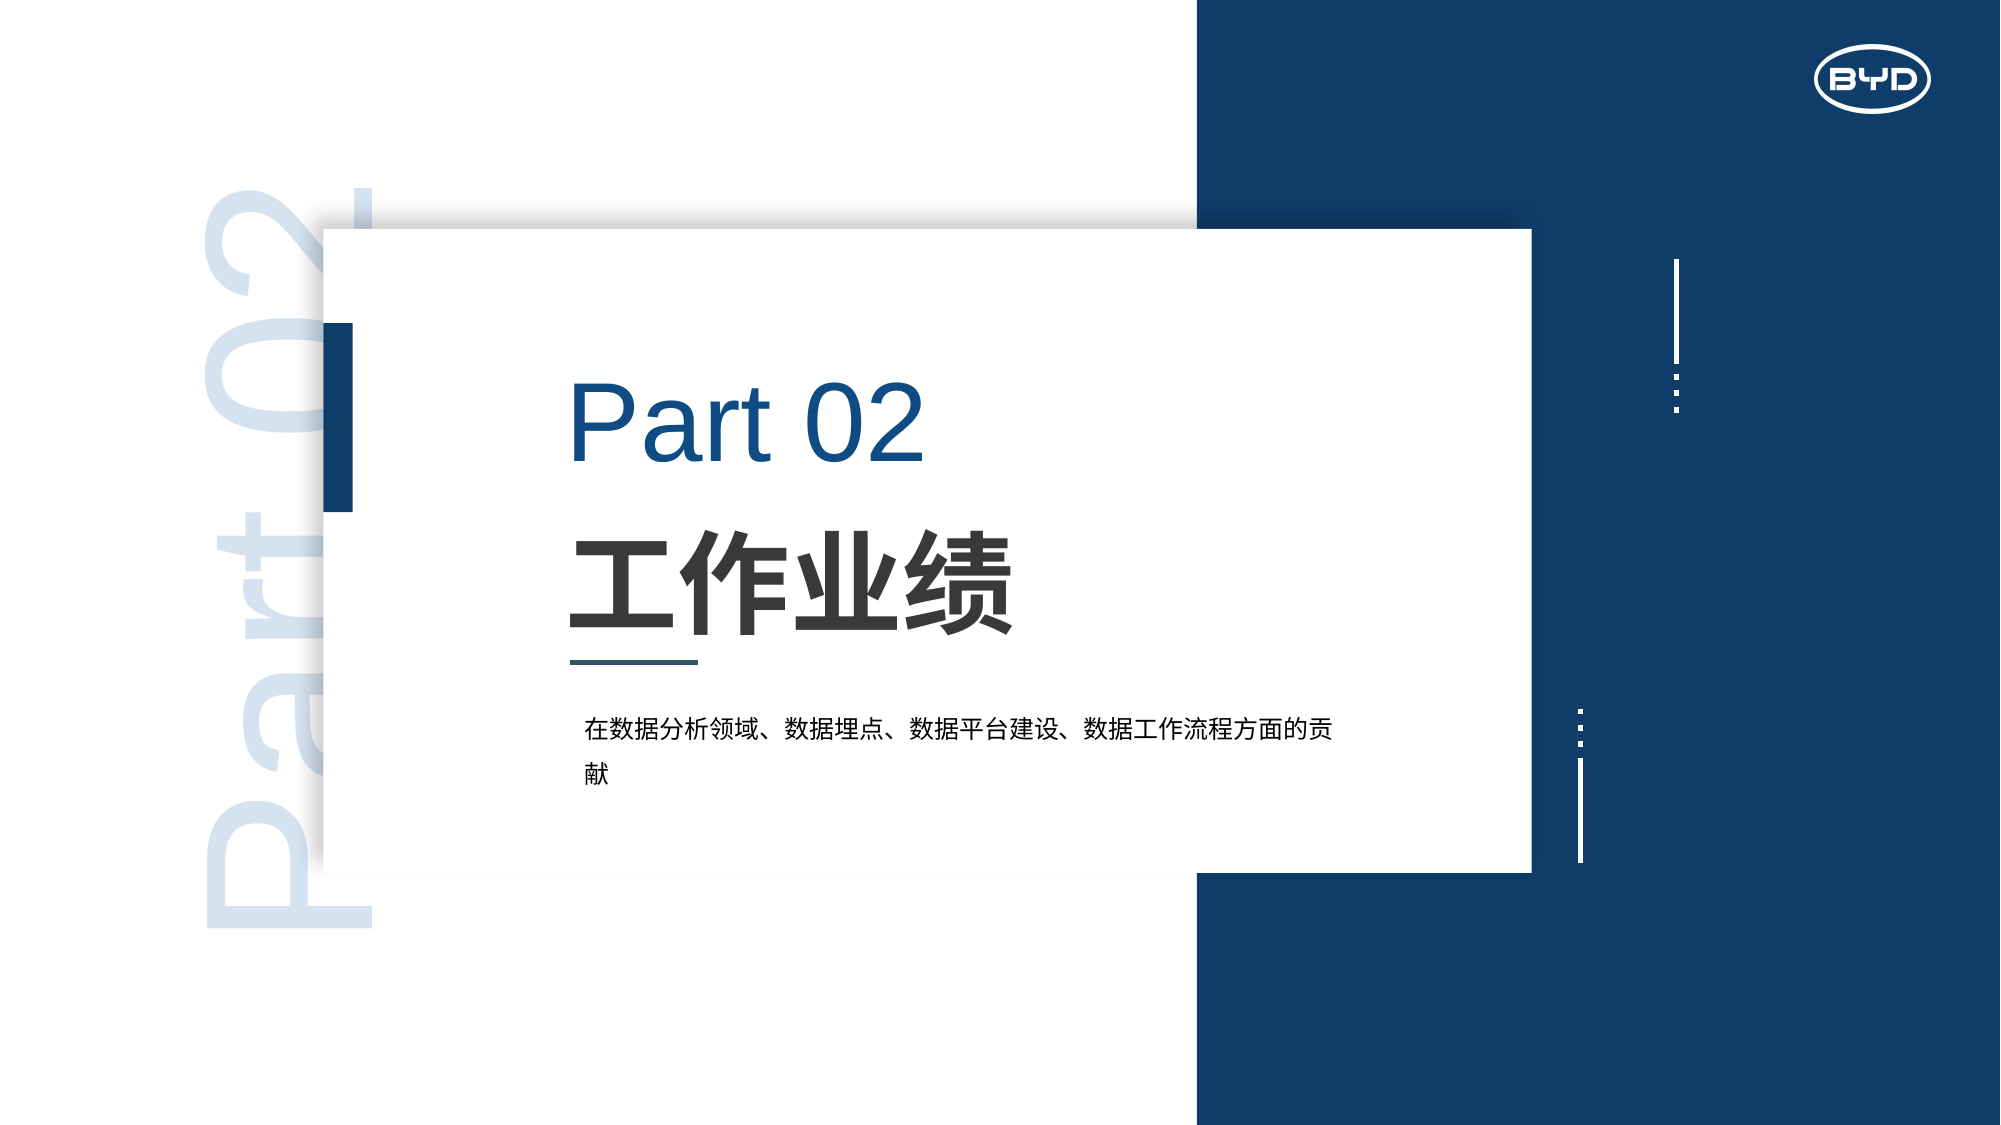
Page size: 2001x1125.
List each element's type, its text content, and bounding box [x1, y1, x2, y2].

text_box [322, 228, 1533, 874]
text_box 在数据分析领域、数据埋点、数据平台建设、数据工作流程方面的贡献 [569, 691, 1352, 796]
text_box Part 02 [551, 341, 944, 492]
text_box Part 02 [125, 0, 428, 1125]
picture [1813, 44, 1931, 115]
text_box [1196, 0, 2000, 1125]
text_box 工作业绩 [550, 505, 1513, 656]
text_box [322, 322, 354, 513]
